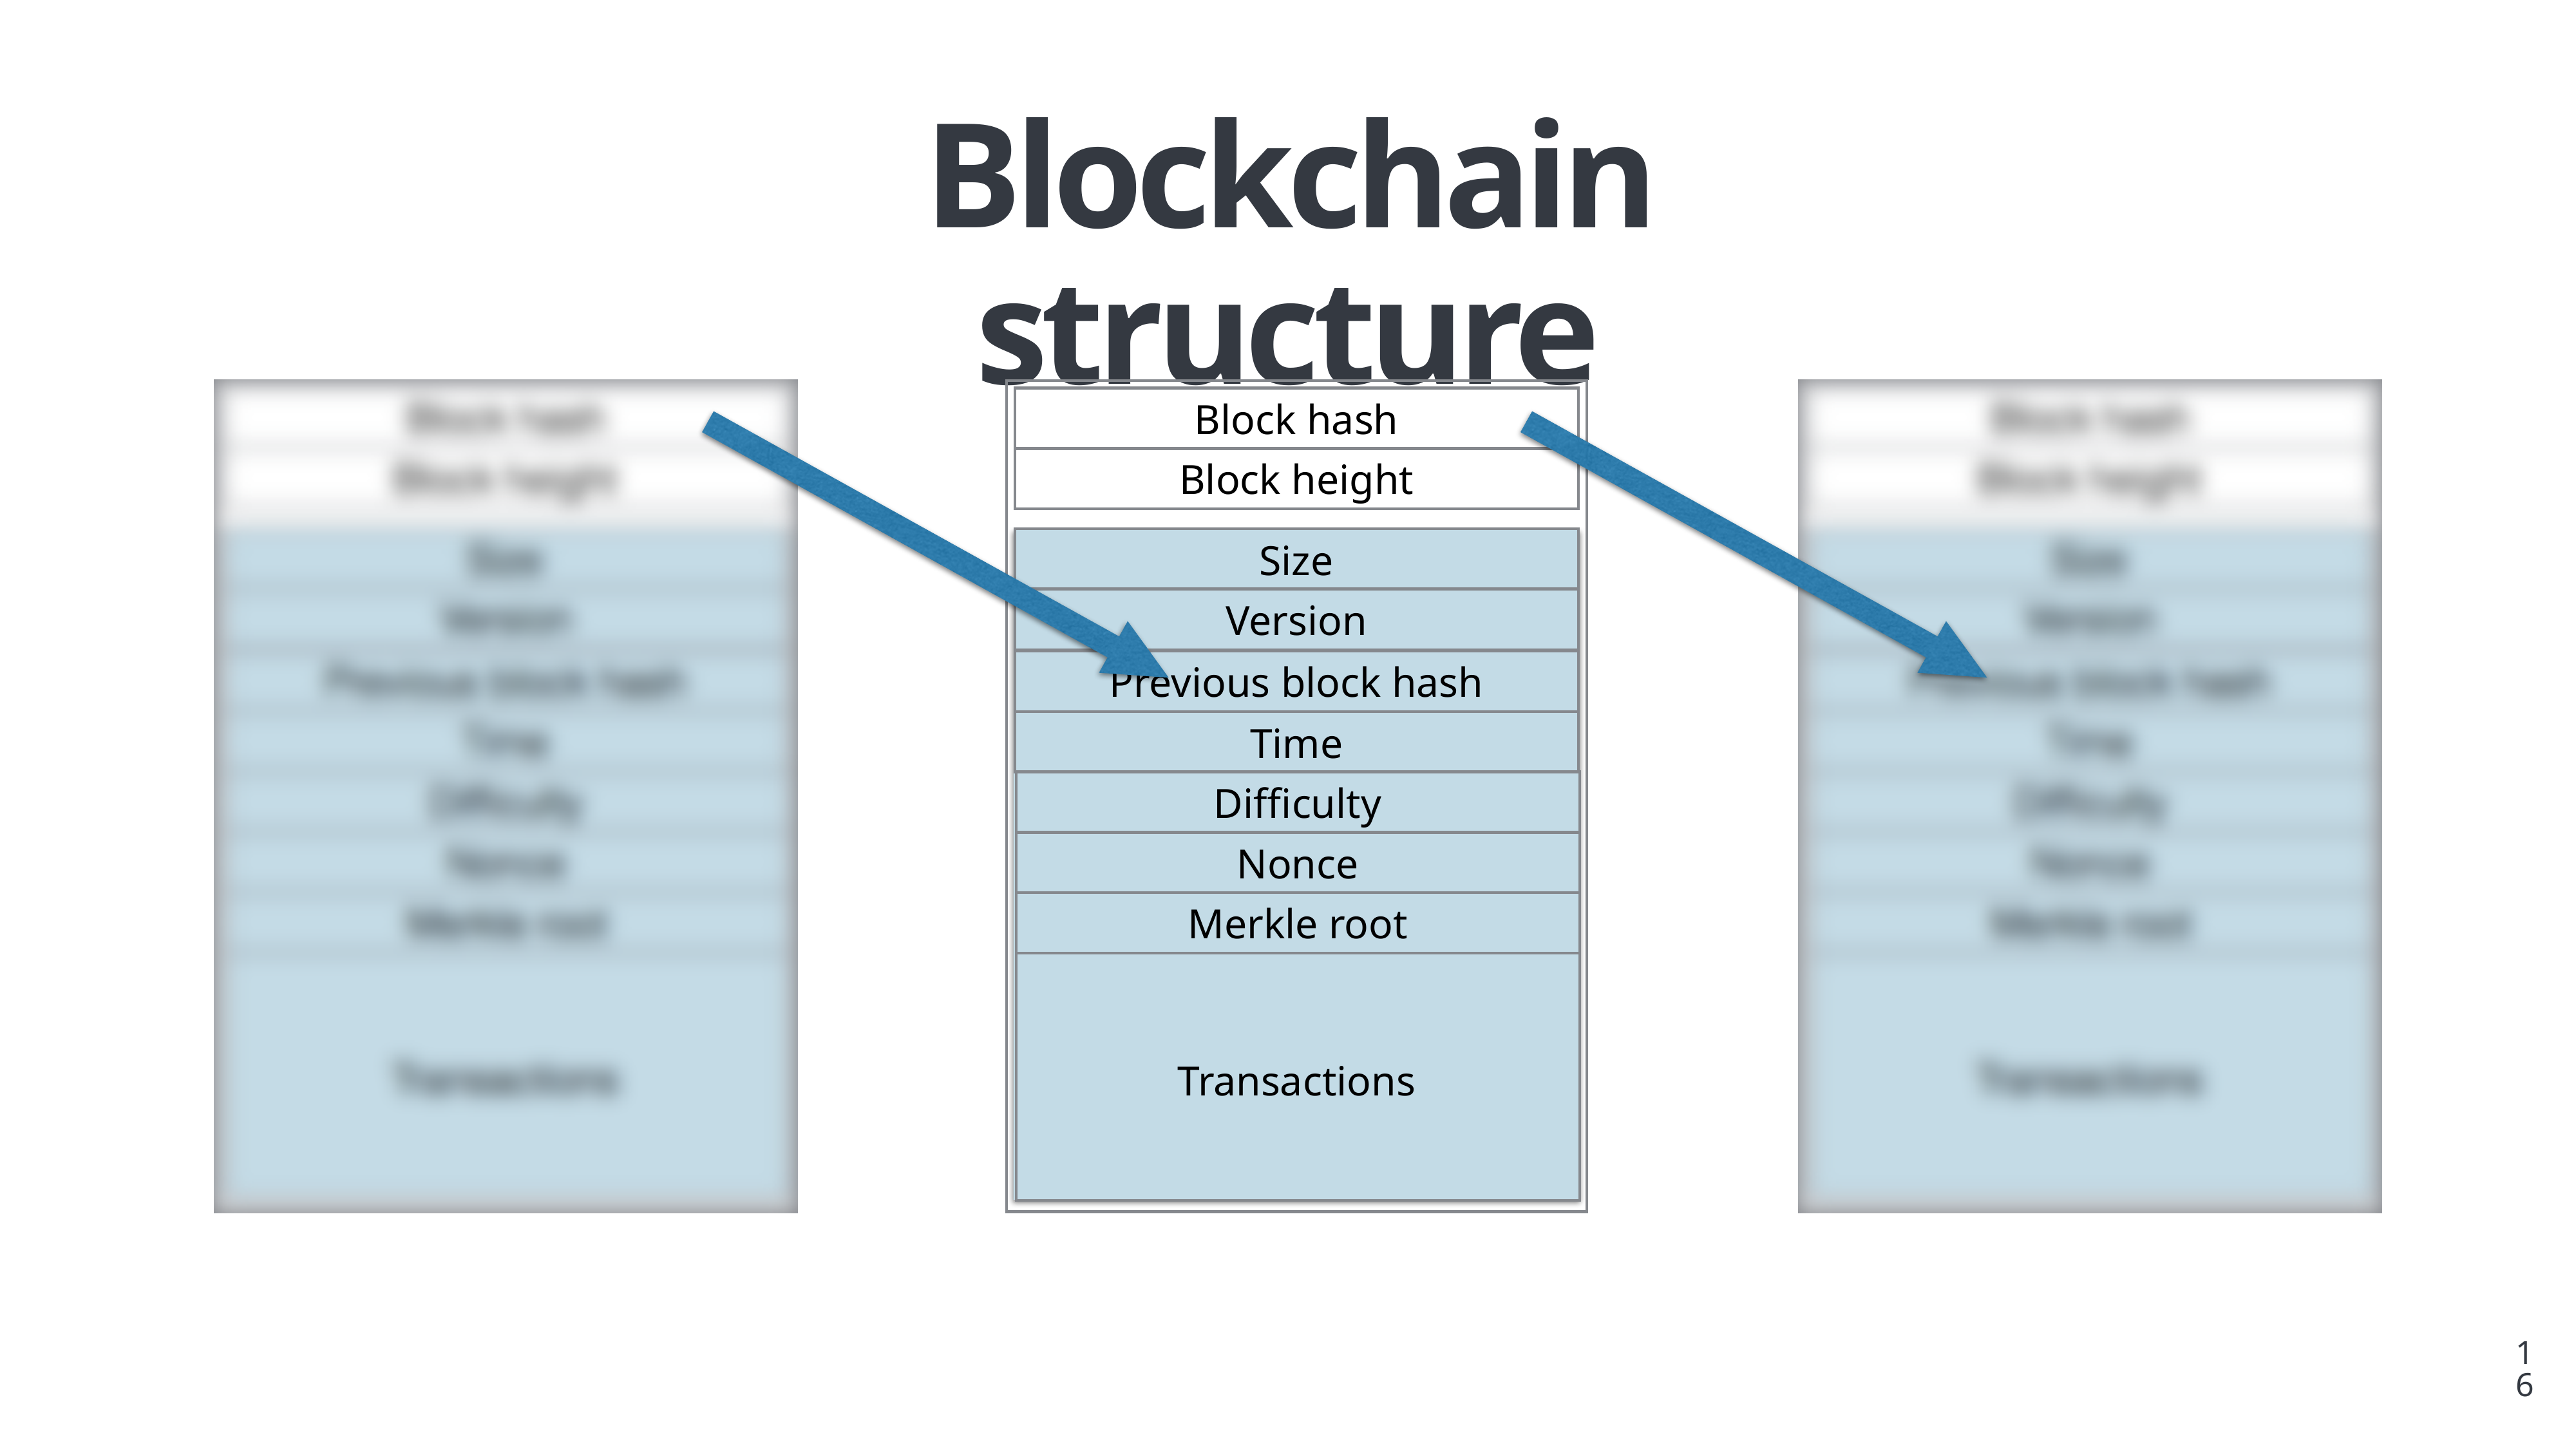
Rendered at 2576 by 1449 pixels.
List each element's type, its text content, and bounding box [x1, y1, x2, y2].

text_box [1014, 587, 1579, 645]
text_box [1016, 770, 1580, 826]
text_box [1016, 830, 1580, 895]
slide_number 16 [2505, 1323, 2559, 1385]
picture [1797, 379, 2382, 1213]
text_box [1014, 386, 1579, 442]
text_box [1014, 649, 1579, 706]
title Blockchain structure [650, 79, 1926, 308]
picture [213, 379, 798, 1213]
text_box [1014, 710, 1579, 768]
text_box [1016, 953, 1580, 1201]
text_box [1014, 527, 1579, 583]
text_box [804, 461, 1010, 604]
text_box [1585, 440, 1794, 584]
text_box [1006, 381, 1587, 1212]
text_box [1014, 446, 1579, 511]
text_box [1016, 898, 1580, 950]
